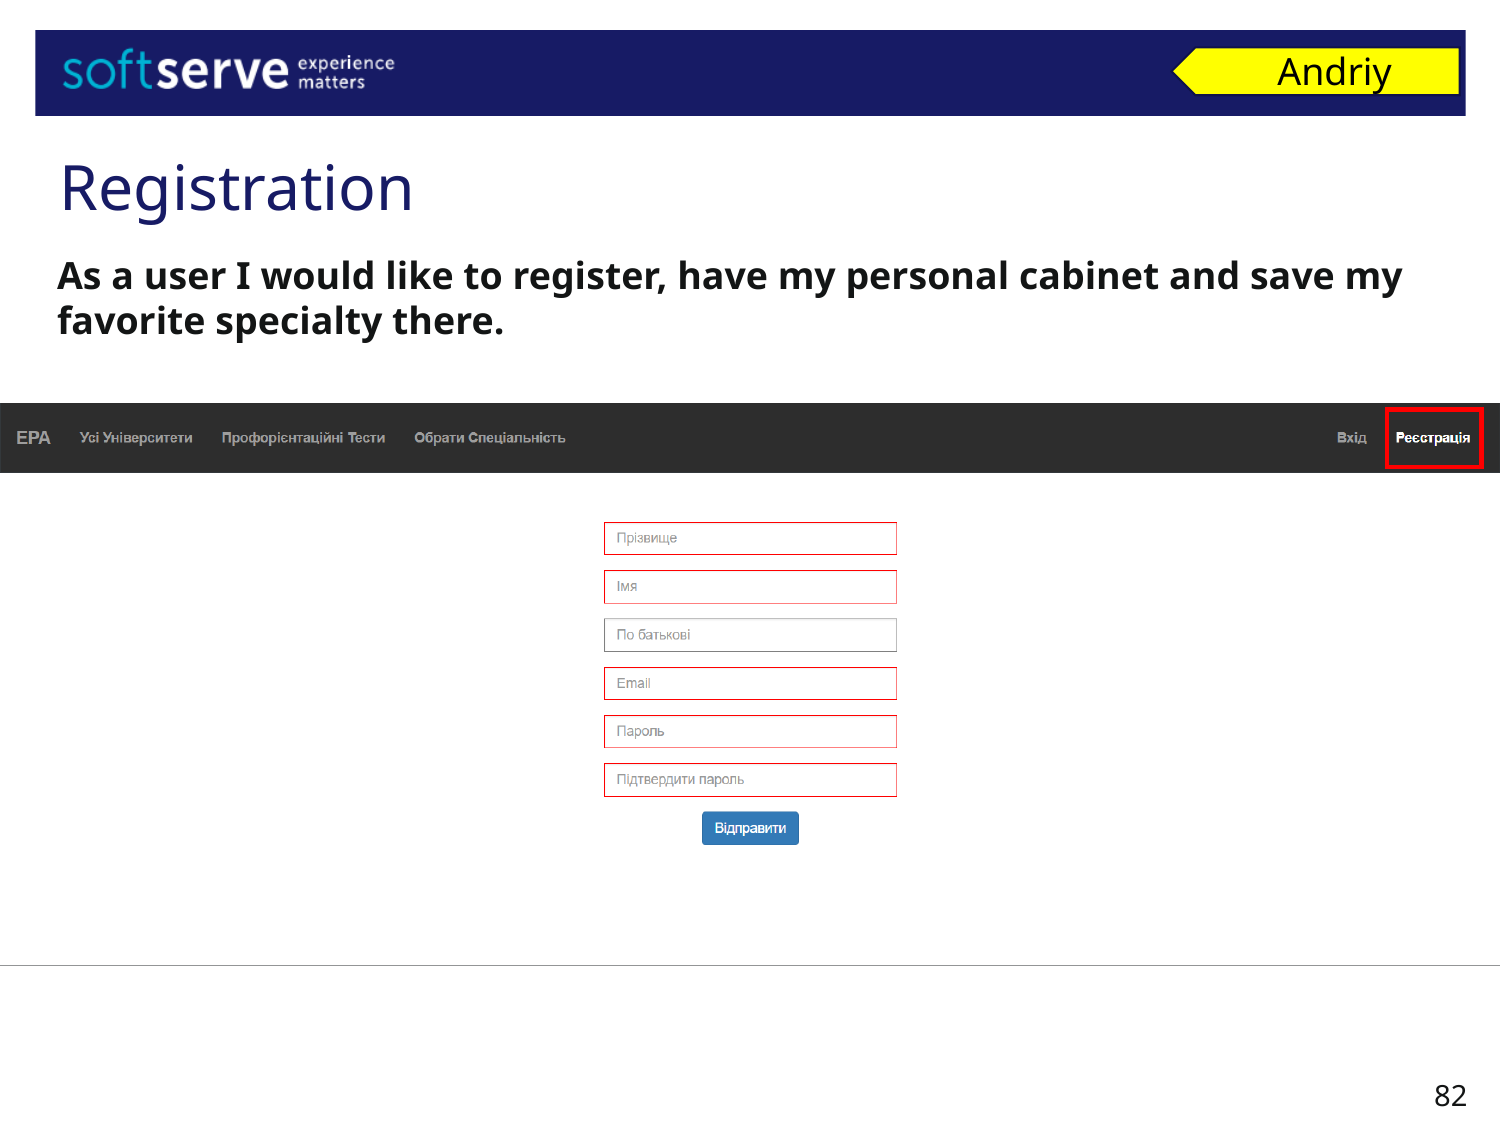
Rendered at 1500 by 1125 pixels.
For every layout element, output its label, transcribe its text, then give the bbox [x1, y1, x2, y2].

picture [0, 403, 1500, 966]
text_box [1171, 40, 1460, 102]
slide_number 82 [1419, 1070, 1500, 1125]
text_box As a user I would like to register, have my personal cabinet and save my favorite specialty there. [42, 244, 1458, 350]
subtitle Registration [44, 148, 1255, 224]
